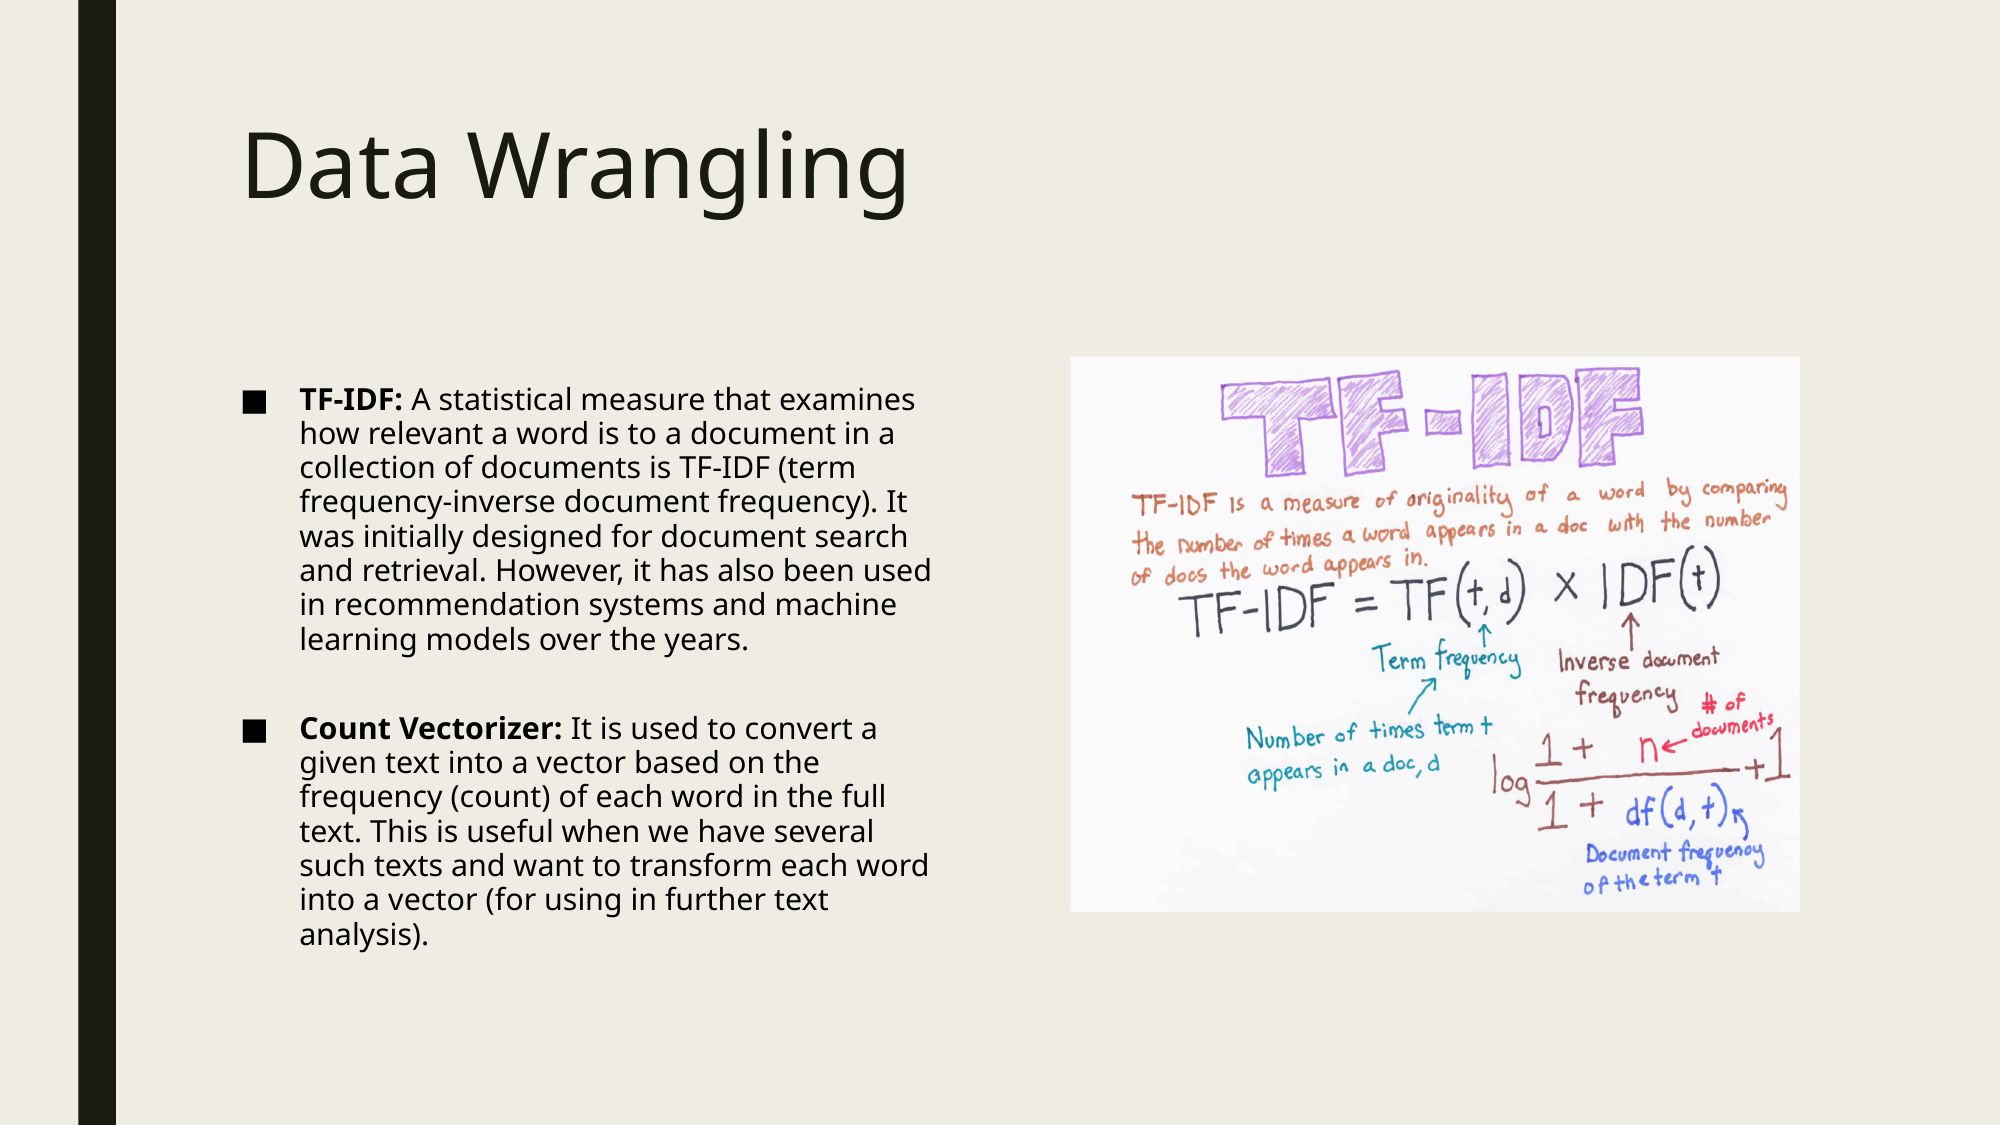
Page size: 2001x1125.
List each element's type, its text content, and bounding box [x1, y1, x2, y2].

title Data Wrangling [225, 112, 1800, 357]
list TF-IDF: A statistical measure that examines how relevant a word is to a document in a collection of documents is TF-IDF (term frequency-inverse document frequency). It was initially designed for document search and retrieval. However, it has also been used in recommendation systems and machine learning models over the years. Count Vectorizer: It is used to convert a given text into a vector based on the frequency (count) of each word in the full text. This is useful when we have several such texts and want to transform each word into a vector (for using in further text analysis). [225, 375, 955, 963]
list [1070, 356, 1800, 912]
